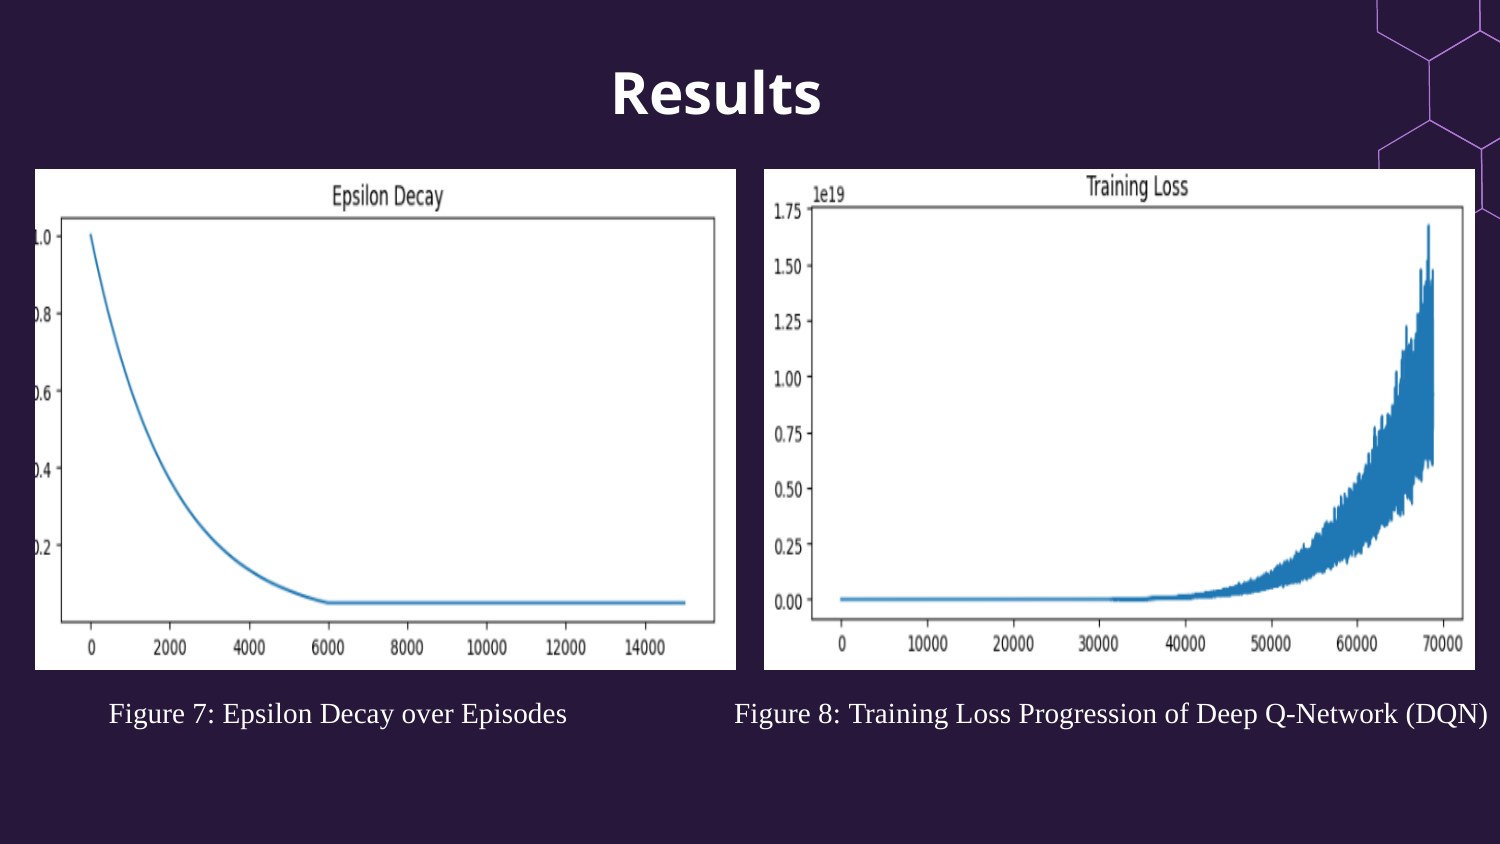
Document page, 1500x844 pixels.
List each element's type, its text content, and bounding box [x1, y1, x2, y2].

text_box Figure 7: Epsilon Decay over Episodes [93, 686, 583, 737]
picture [764, 168, 1475, 670]
text_box Figure 8: Training Loss Progression of Deep Q-Network (DQN) [719, 686, 1500, 737]
title Results [85, 40, 1349, 135]
picture [35, 168, 736, 670]
